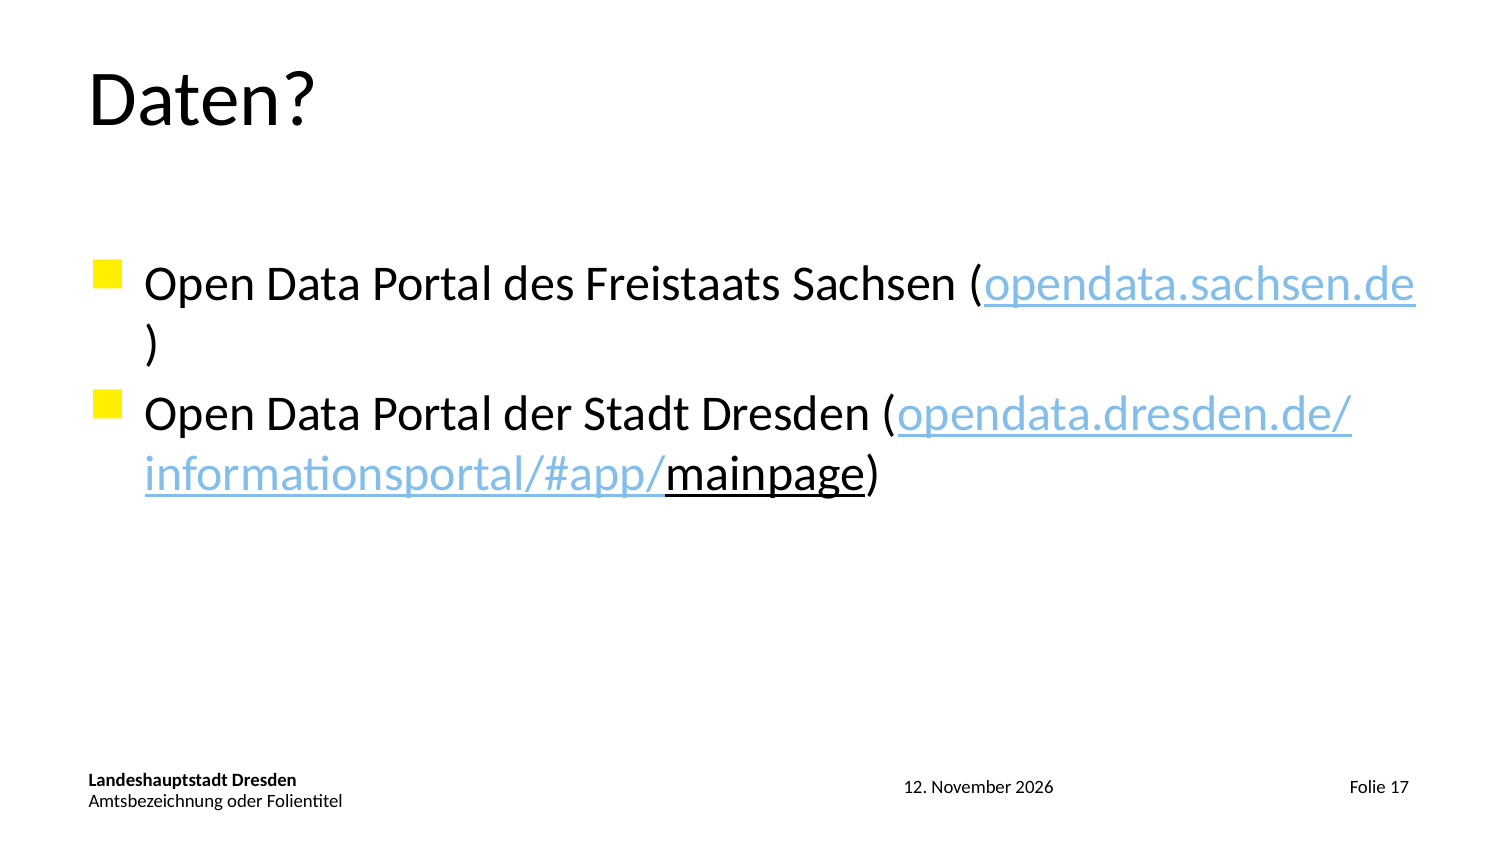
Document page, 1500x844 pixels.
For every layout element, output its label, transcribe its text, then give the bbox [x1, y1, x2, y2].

title Daten? [88, 55, 1425, 251]
slide_number 24. Mai 2024 [903, 774, 1069, 806]
list Open Data Portal des Freistaats Sachsen (opendata.sachsen.de) Open Data Portal der Stadt Dresden (opendata.dresden.de/informationsportal/#app/mainpage) [88, 251, 1425, 729]
slide_number Folie 17 [1068, 774, 1425, 805]
footer Amtsbezeichnung oder Folientitel [88, 773, 869, 819]
